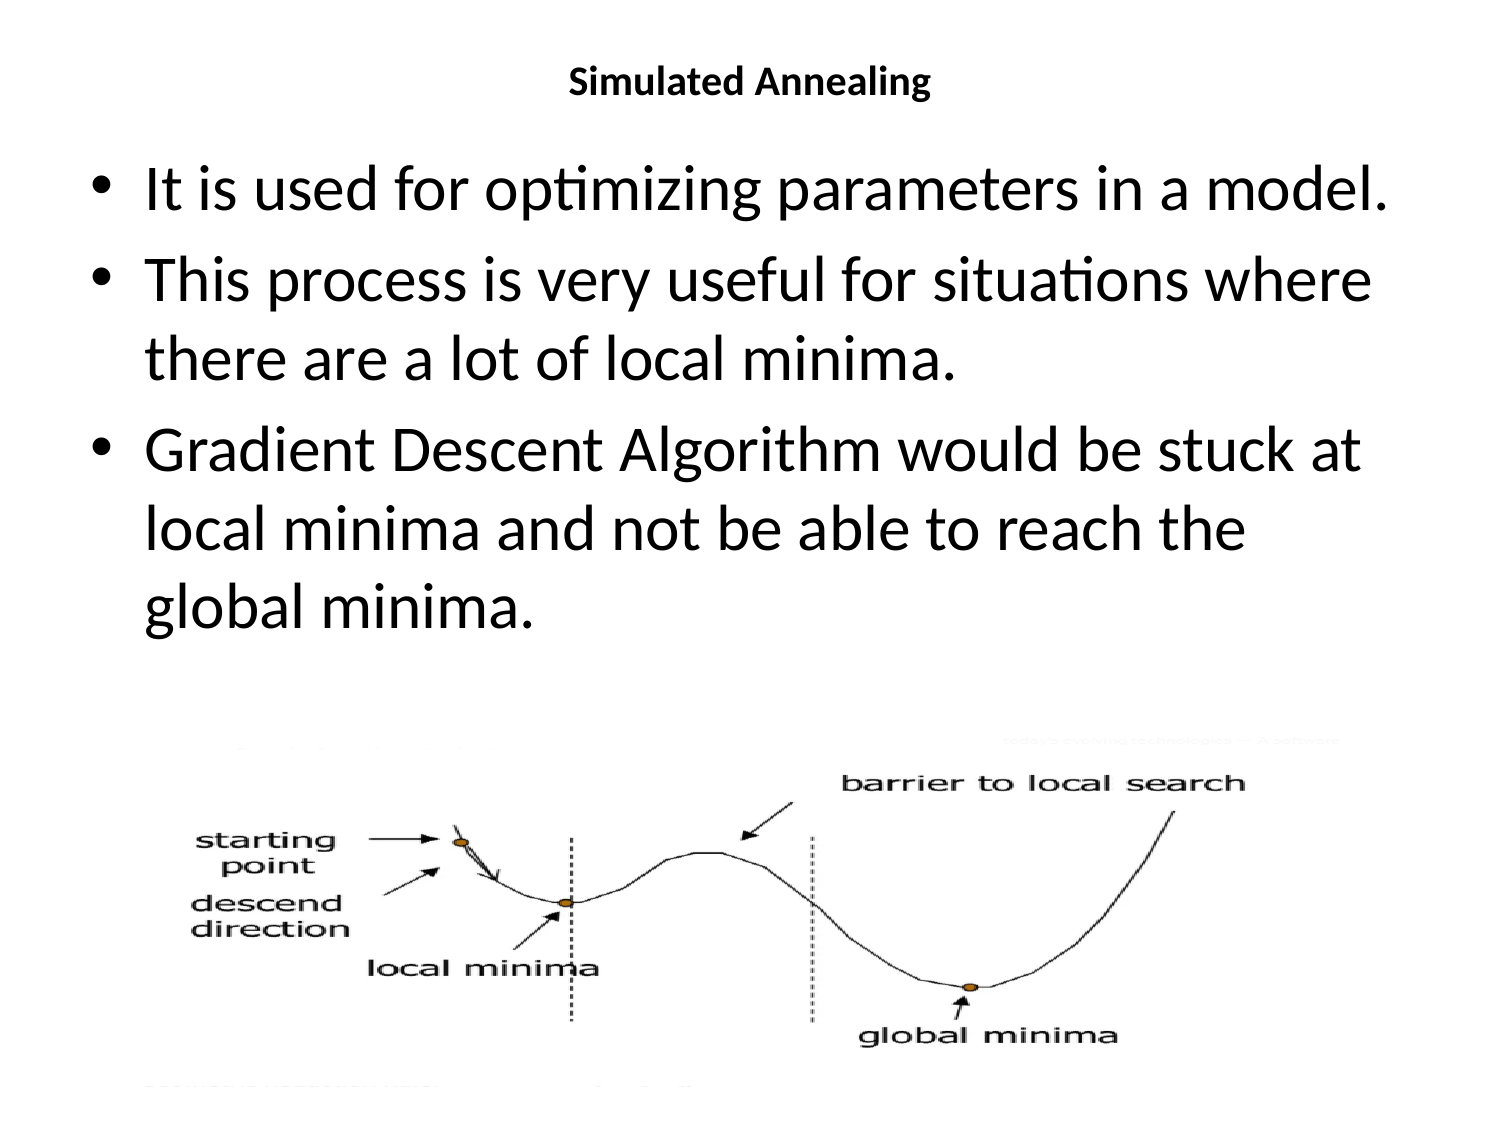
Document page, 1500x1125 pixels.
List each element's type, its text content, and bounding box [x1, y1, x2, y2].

picture [137, 737, 1409, 1088]
title Simulated Annealing [75, 45, 1425, 137]
list It is used for optimizing parameters in a model. This process is very useful for situations where there are a lot of local minima. Gradient Descent Algorithm would be stuck at local minima and not be able to reach the global minima. [75, 137, 1425, 725]
